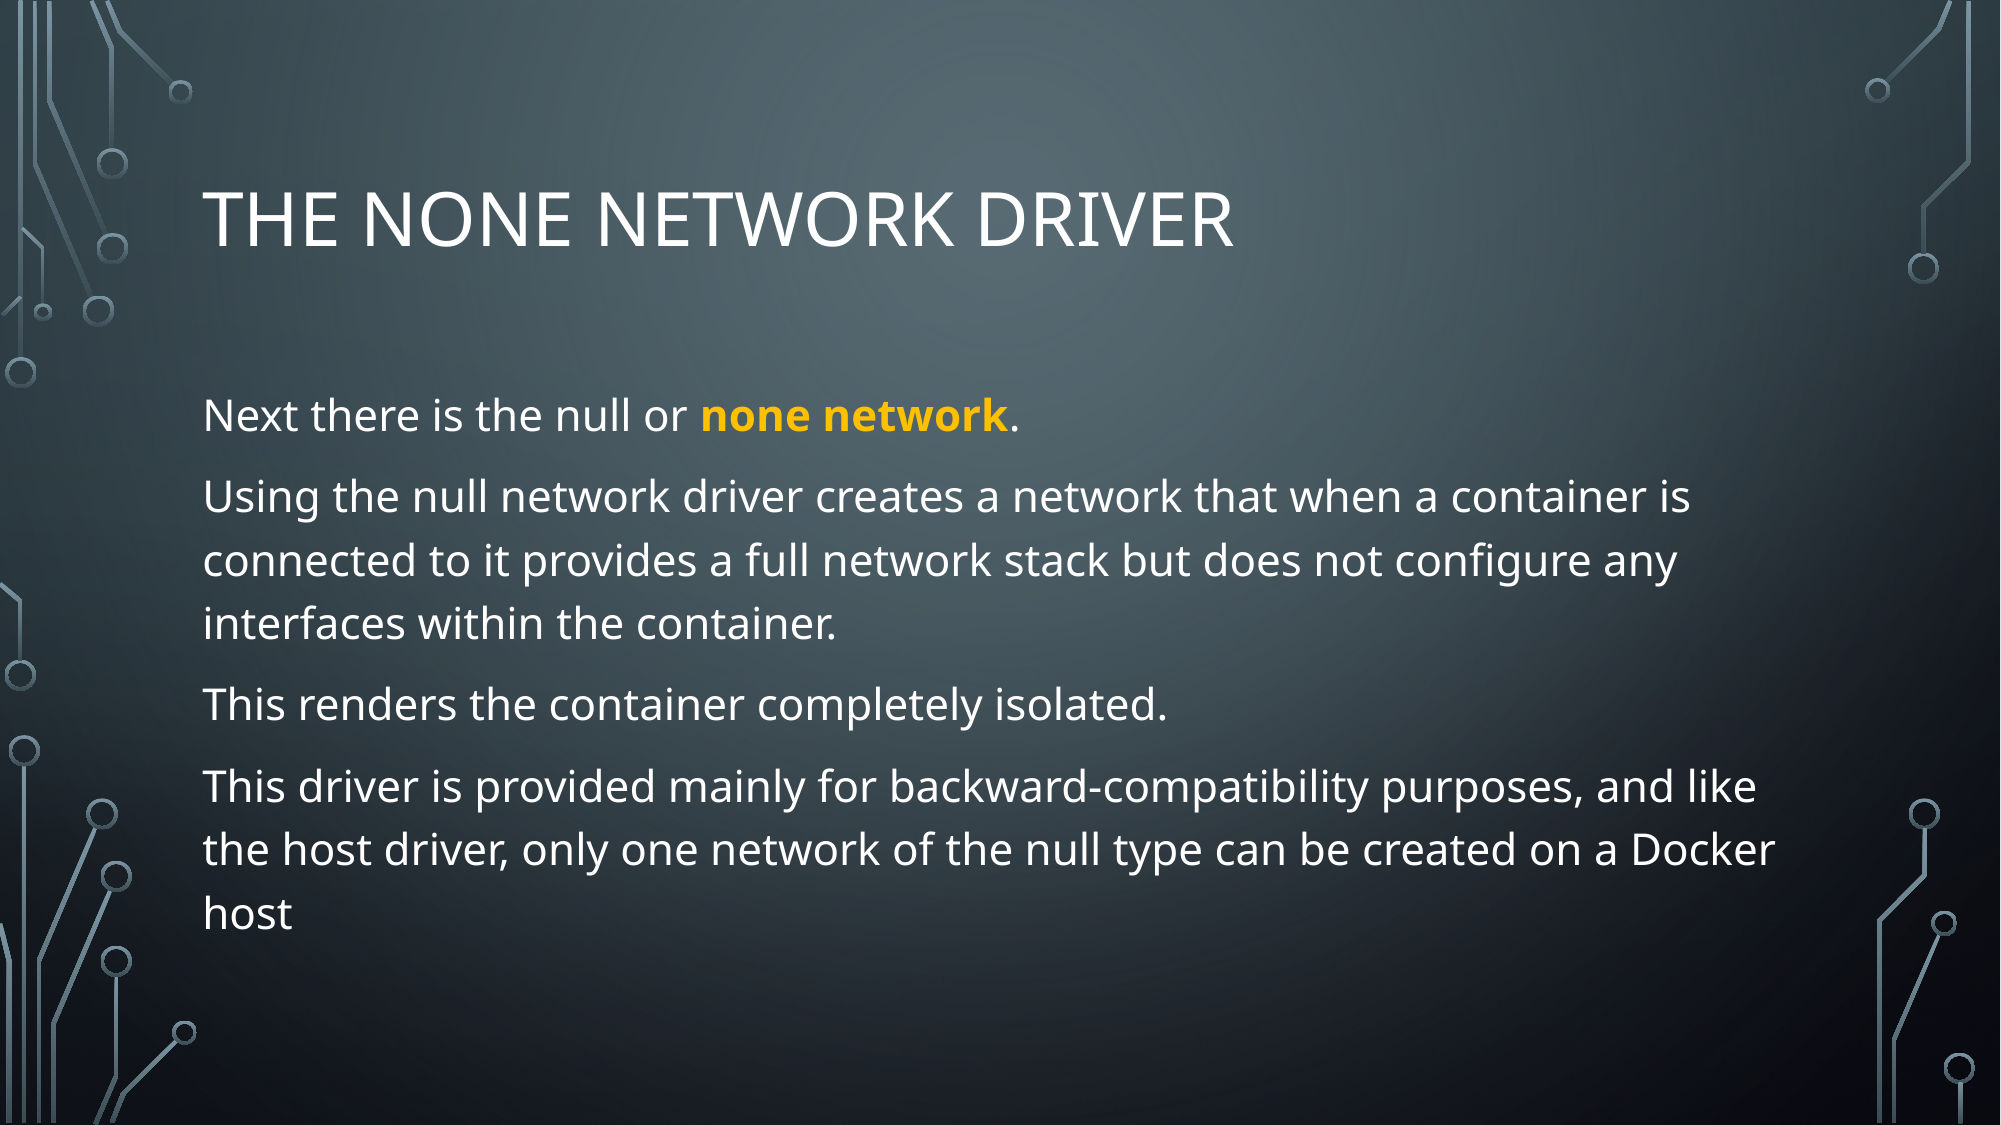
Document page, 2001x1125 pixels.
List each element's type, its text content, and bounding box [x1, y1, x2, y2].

title The none network driver [187, 101, 1813, 344]
list Next there is the null or none network. Using the null network driver creates a network that when a container is connected to it provides a full network stack but does not configure any interfaces within the container. This renders the container completely isolated. This driver is provided mainly for backward-compatibility purposes, and like the host driver, only one network of the null type can be created on a Docker host [187, 369, 1813, 950]
